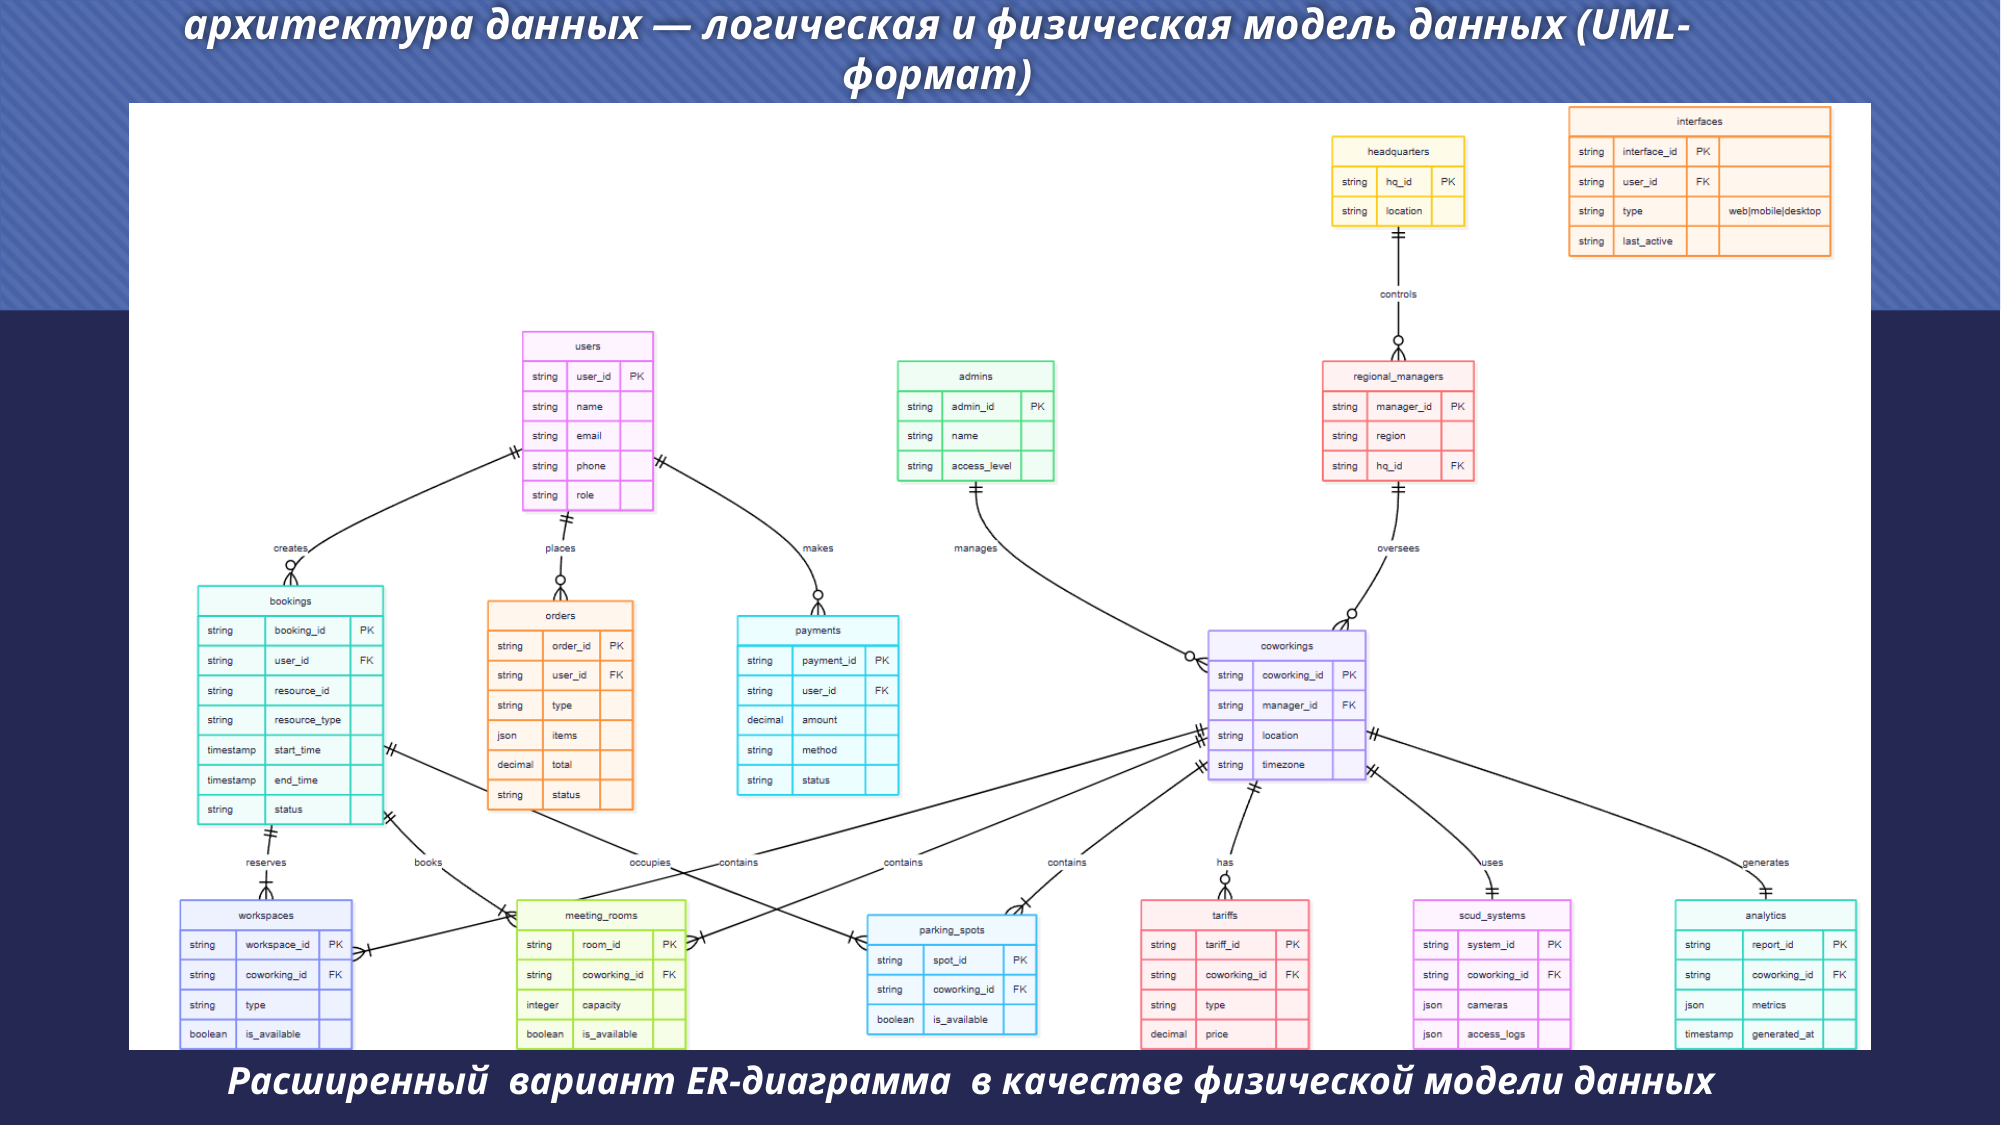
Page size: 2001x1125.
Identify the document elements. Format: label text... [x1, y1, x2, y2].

text_box Расширенный вариант ER-диаграмма в качестве физической модели данных [76, 1049, 1866, 1110]
picture [129, 103, 1871, 1050]
text_box архитектура данных — логическая и физическая модель данных (UML-формат) [134, 0, 1742, 103]
